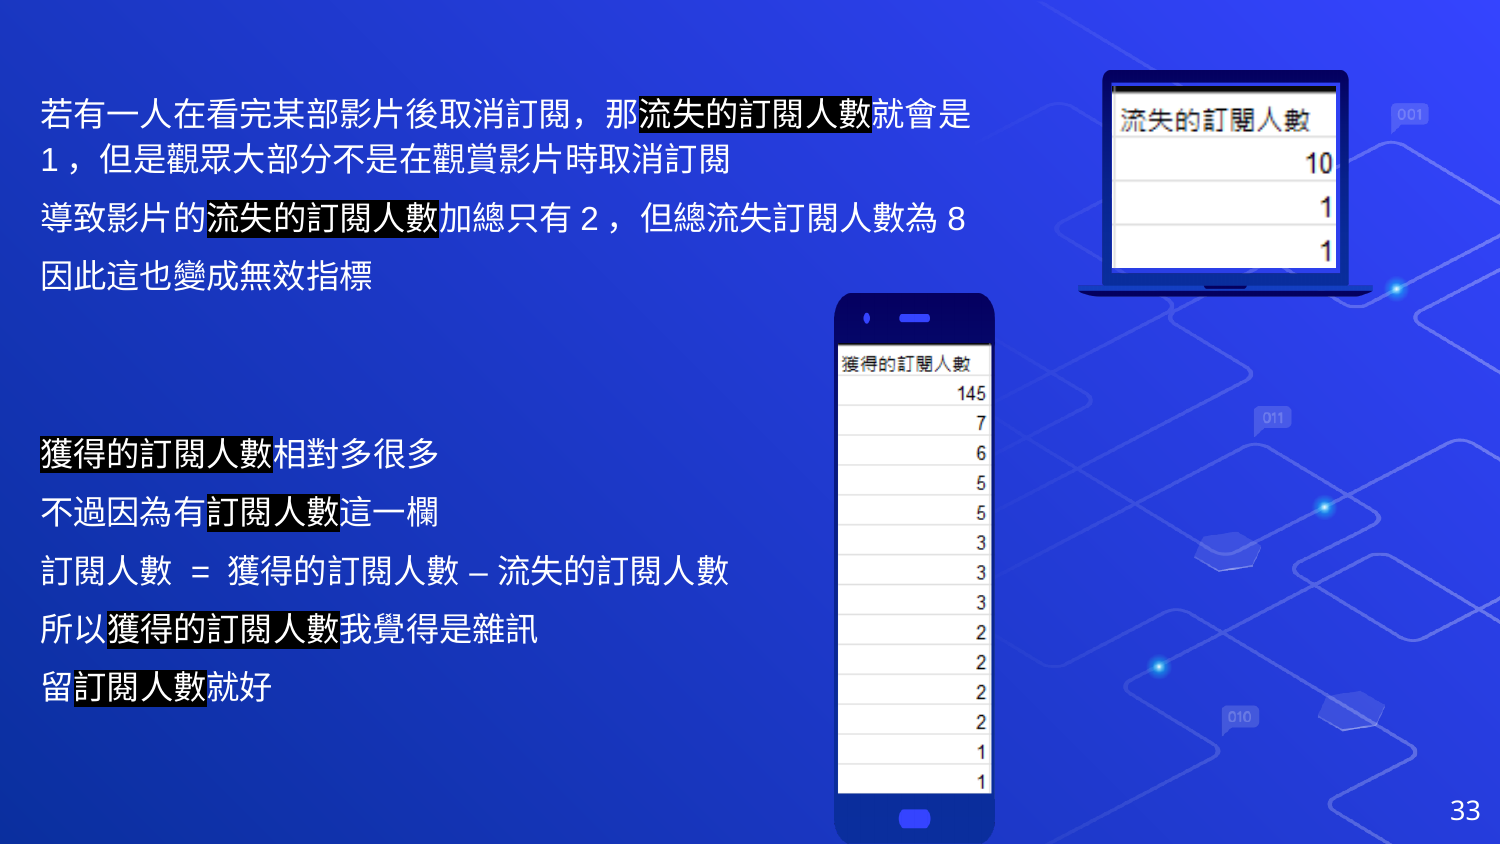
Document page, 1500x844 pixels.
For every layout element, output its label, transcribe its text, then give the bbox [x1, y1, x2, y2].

picture [0, 0, 1500, 844]
list 獲得的訂閱人數相對多很多 不過因為有訂閱人數這一欄 訂閱人數 = 獲得的訂閱人數 – 流失的訂閱人數 所以獲得的訂閱人數我覺得是雜訊 留訂閱人數就好 [40, 426, 821, 545]
list 若有一人在看完某部影片後取消訂閱，那流失的訂閱人數就會是1，但是觀眾大部分不是在觀賞影片時取消訂閱 導致影片的流失的訂閱人數加總只有2，但總流失訂閱人數為8 因此這也變成無效指標 [40, 86, 1036, 247]
slide_number 33 [1391, 779, 1482, 844]
